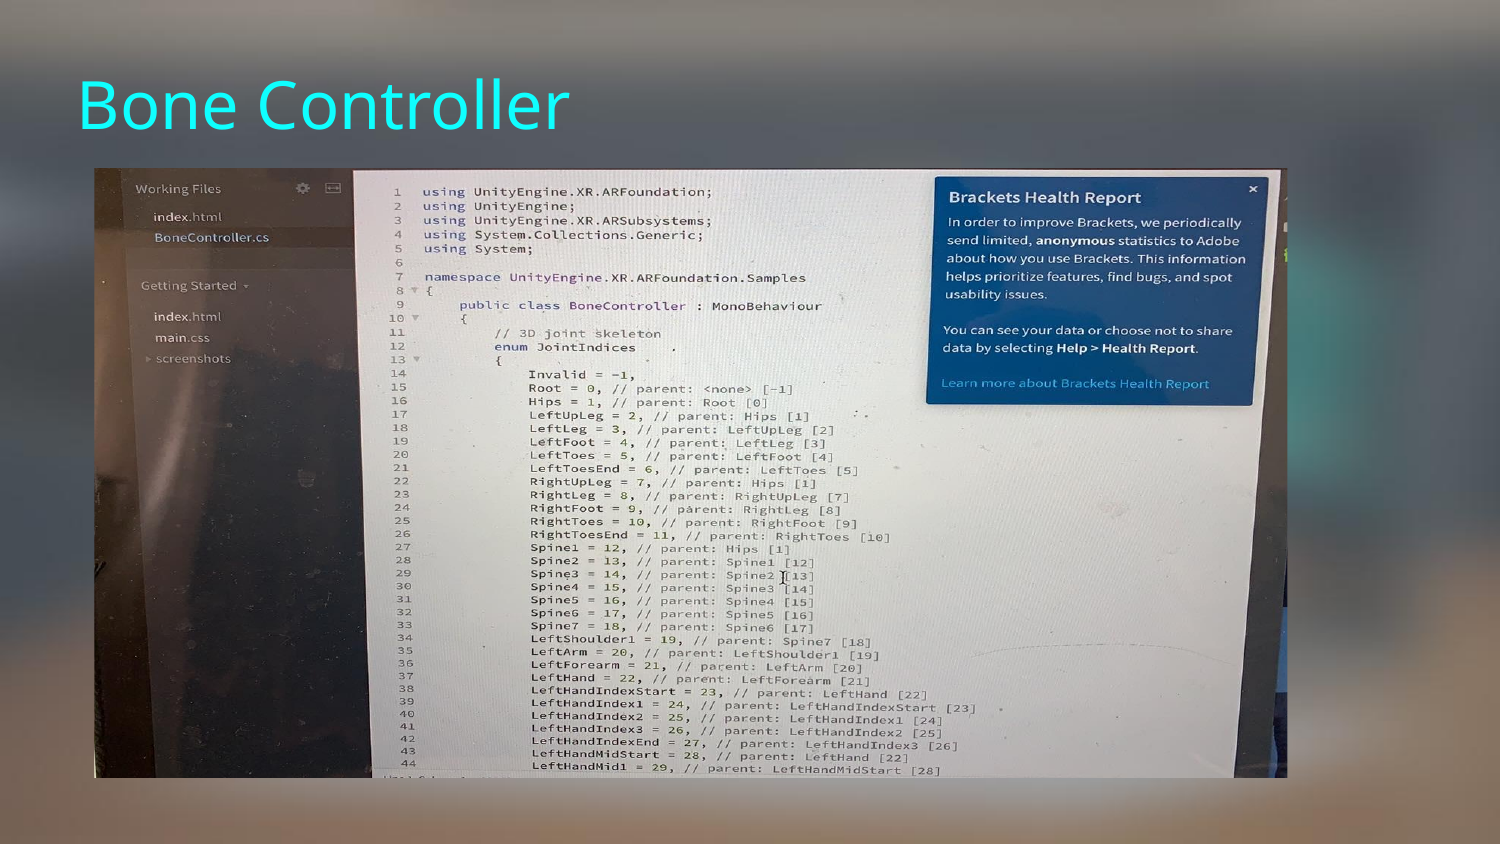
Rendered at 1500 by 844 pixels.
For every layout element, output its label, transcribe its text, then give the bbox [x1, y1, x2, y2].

text_box Bone Controller [76, 32, 1424, 175]
picture [0, 0, 1500, 844]
